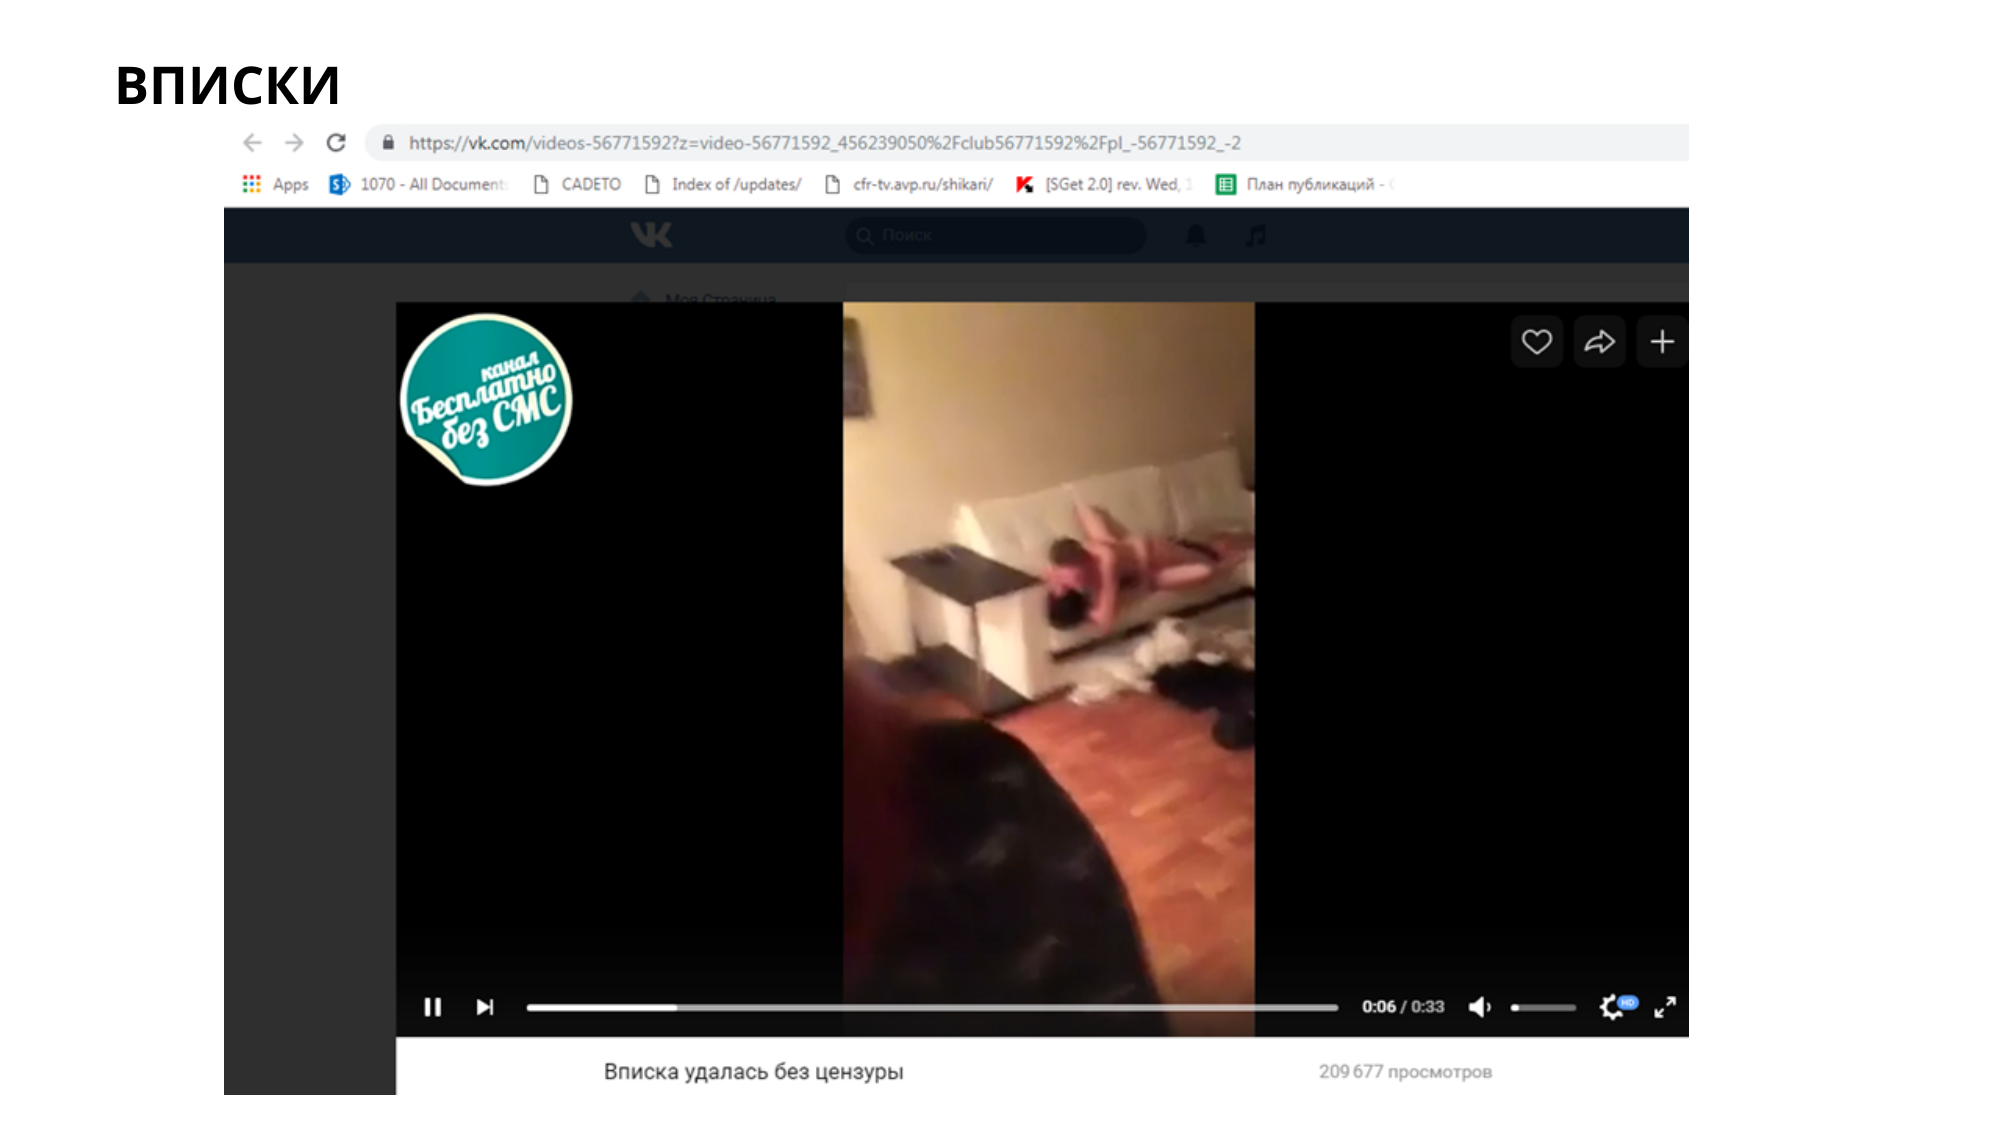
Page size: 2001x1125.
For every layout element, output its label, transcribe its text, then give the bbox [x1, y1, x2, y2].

title Вписки [99, 45, 1829, 124]
picture [224, 122, 1689, 1095]
